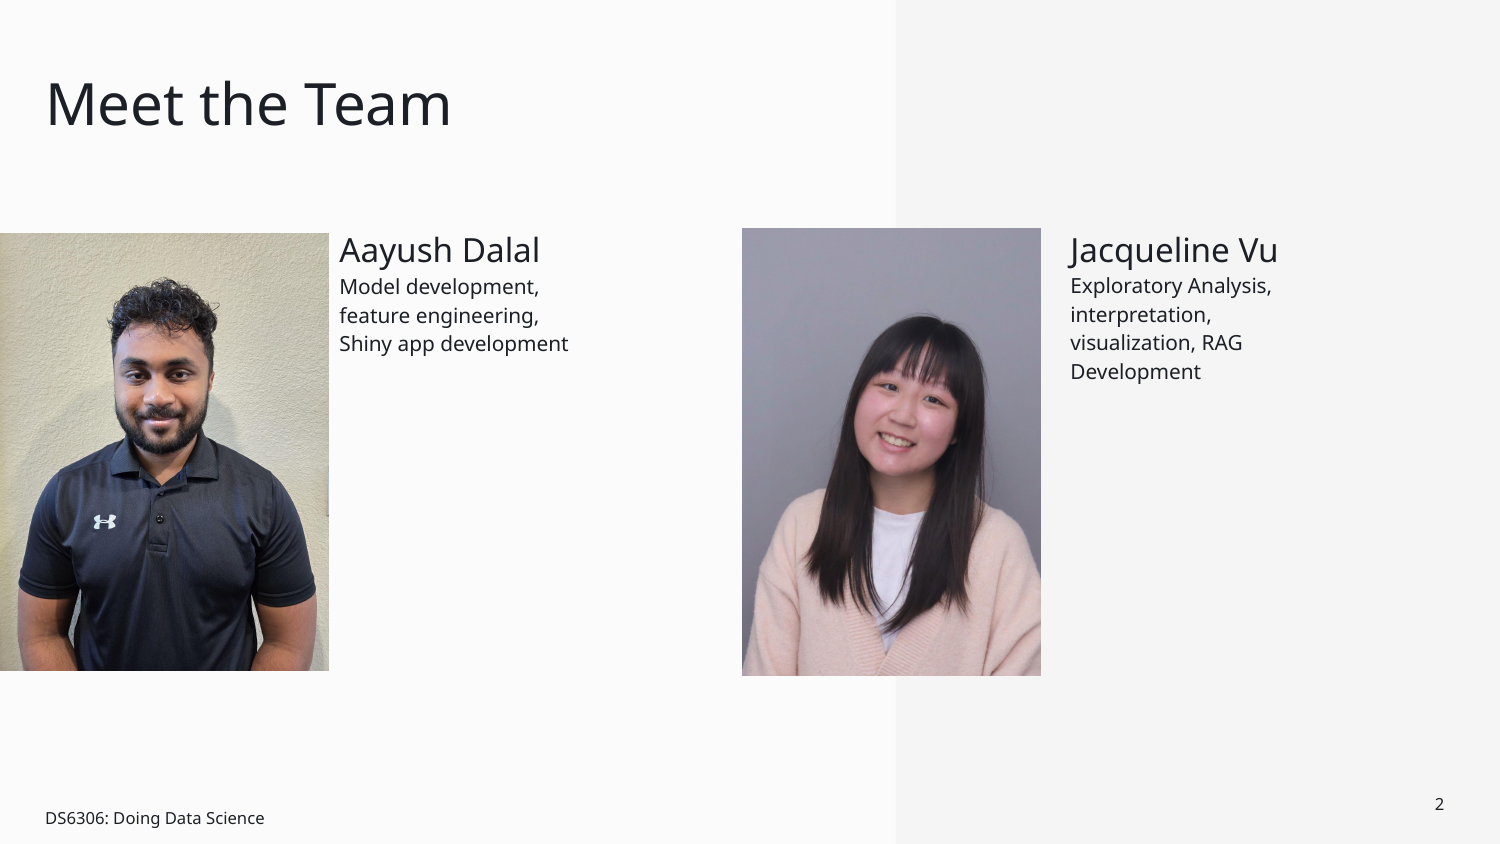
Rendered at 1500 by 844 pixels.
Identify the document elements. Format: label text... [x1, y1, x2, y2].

subtitle Jacqueline Vu [1070, 233, 1330, 307]
subtitle Aayush Dalal [339, 233, 599, 307]
picture [0, 233, 329, 672]
subtitle Model development, feature engineering, Shiny app development [339, 303, 594, 357]
picture [741, 228, 1041, 676]
subtitle Exploratory Analysis, interpretation, visualization, RAG Development [1070, 330, 1325, 384]
subtitle DS6306: Doing Data Science [45, 790, 375, 820]
slide_number ‹#› [1420, 790, 1476, 820]
title Meet the Team [45, 75, 743, 216]
